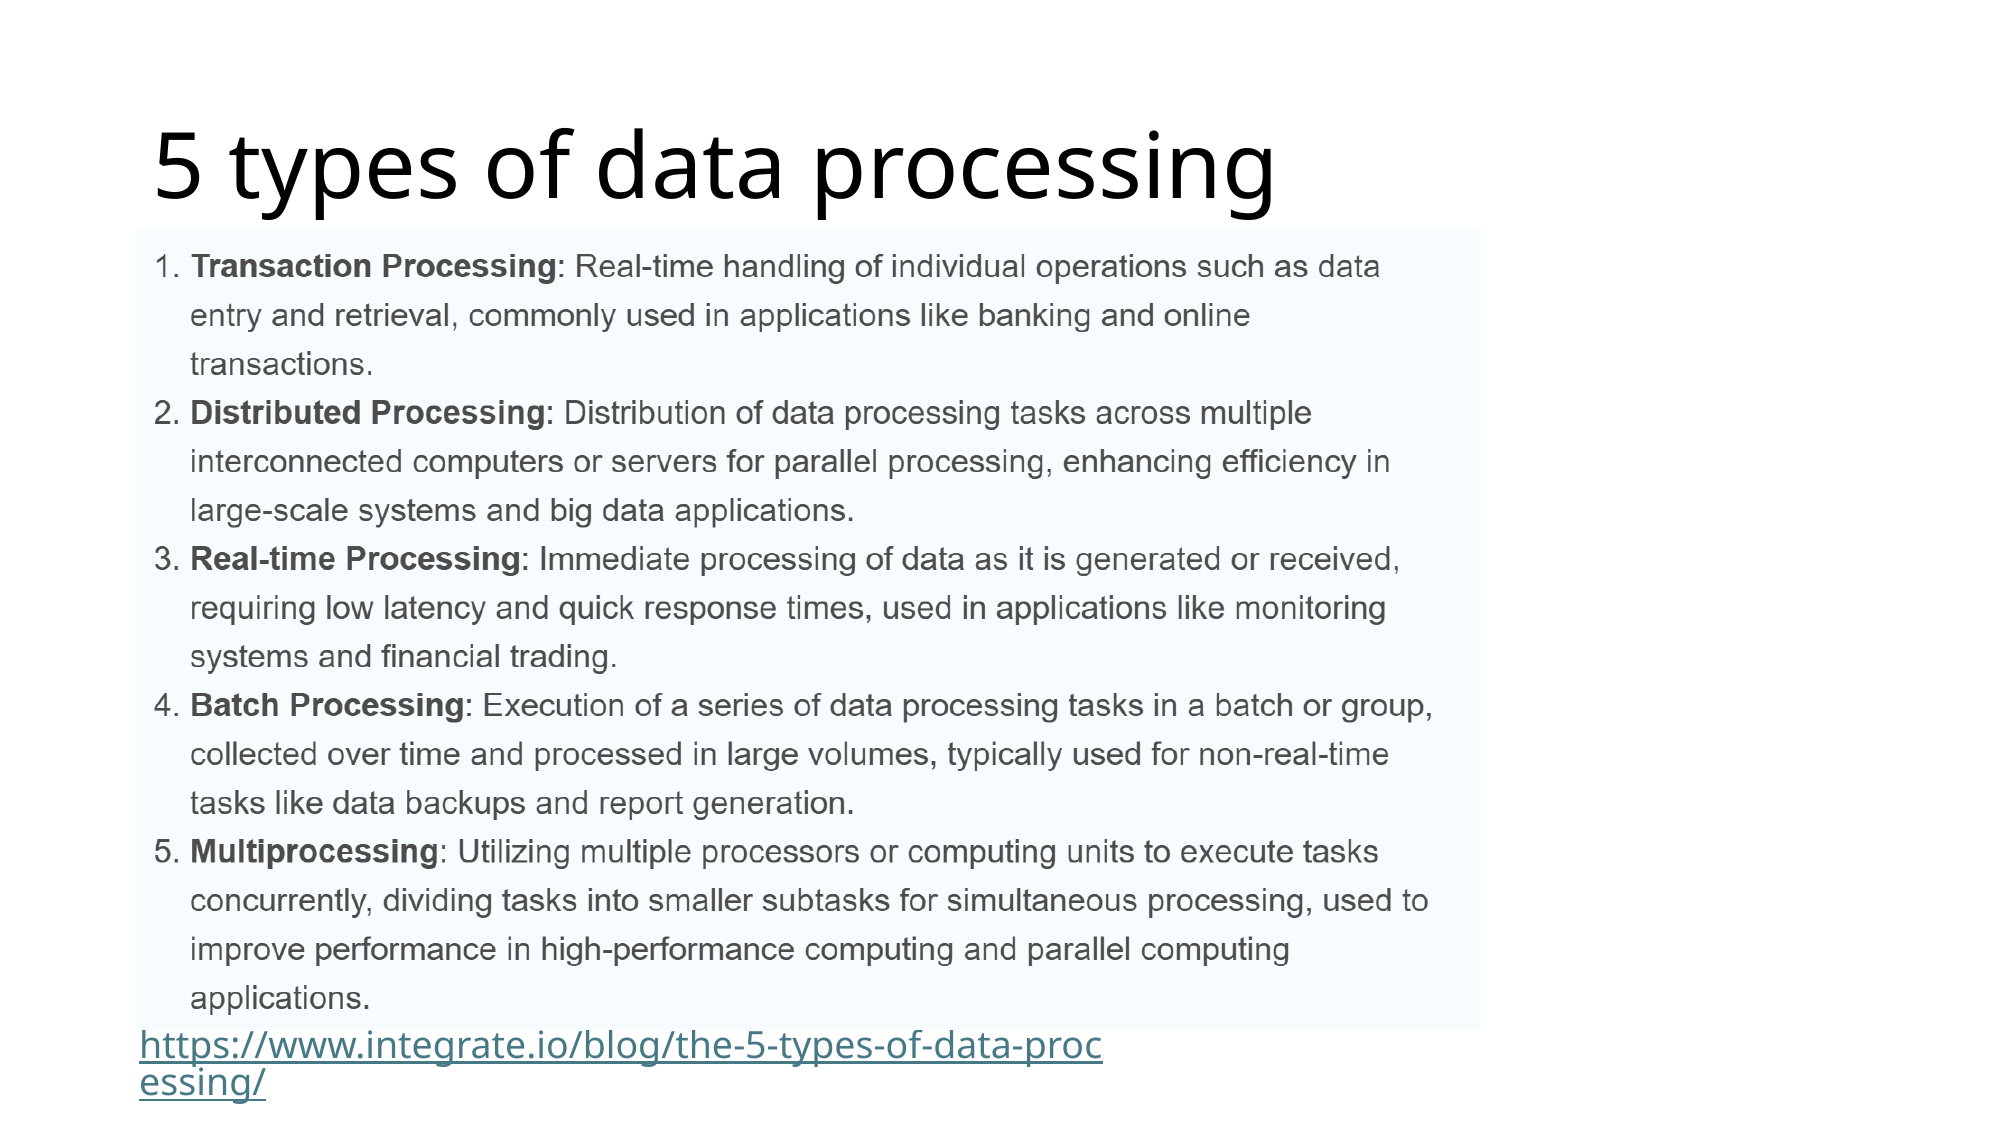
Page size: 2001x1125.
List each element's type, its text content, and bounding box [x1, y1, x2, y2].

text_box https://www.integrate.io/blog/the-5-types-of-data-processing/ [124, 1013, 1125, 1124]
title 5 types of data processing [137, 59, 1863, 278]
picture [136, 228, 1481, 1031]
